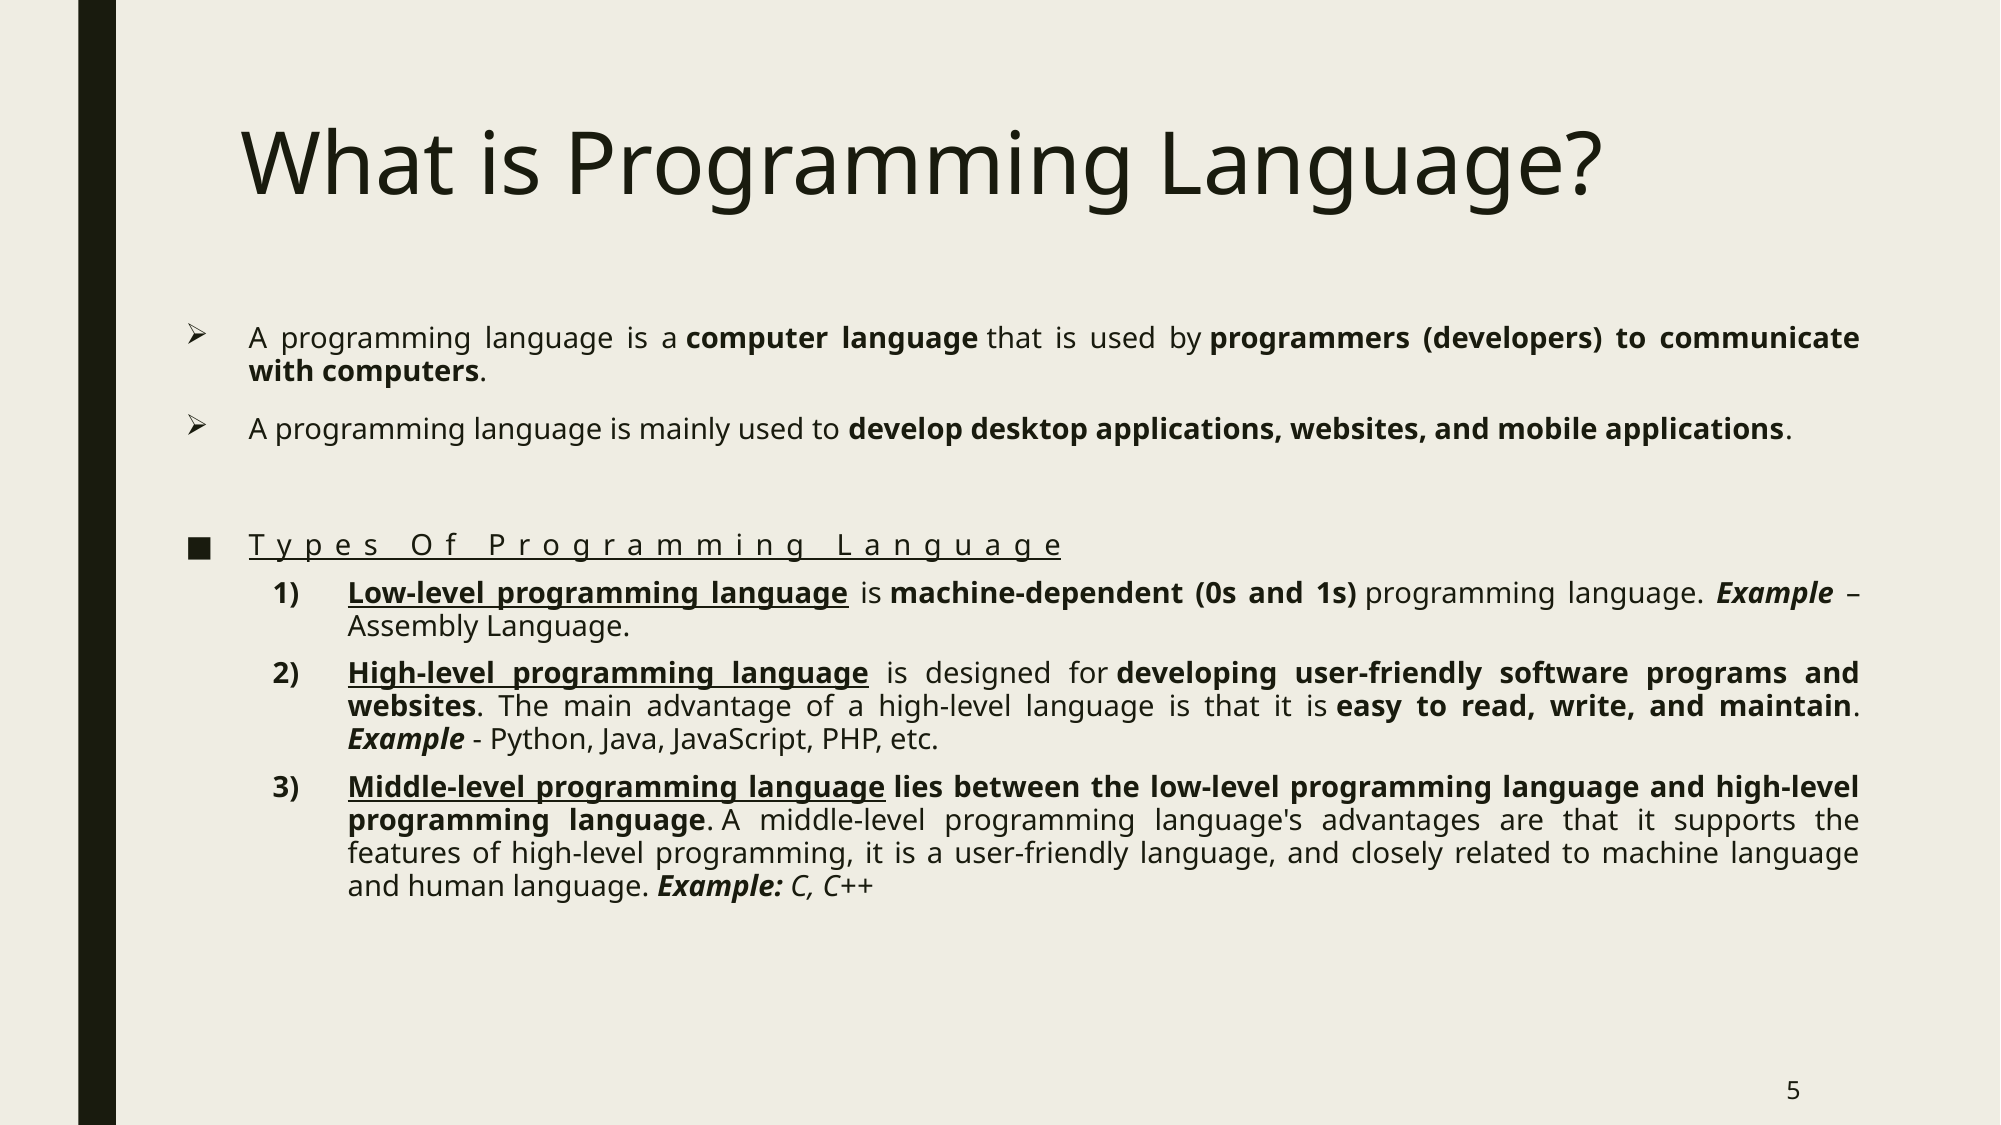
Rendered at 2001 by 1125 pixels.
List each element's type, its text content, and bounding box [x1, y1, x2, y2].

slide_number 5 [1553, 1058, 1816, 1125]
list A programming language is a computer language that is used by programmers (developers) to communicate with computers. A programming language is mainly used to develop desktop applications, websites, and mobile applications. Types Of Programming Language Low-level programming language is machine-dependent (0s and 1s) programming language. Example – Assembly Language. High-level programming language is designed for developing user-friendly software programs and websites. The main advantage of a high-level language is that it is easy to read, write, and maintain. Example - Python, Java, JavaScript, PHP, etc. Middle-level programming language lies between the low-level programming language and high-level programming language. A middle-level programming language's advantages are that it supports the features of high-level programming, it is a user-friendly language, and closely related to machine language and human language. Example: C, C++ [170, 265, 1876, 960]
title What is Programming Language? [225, 112, 1800, 222]
